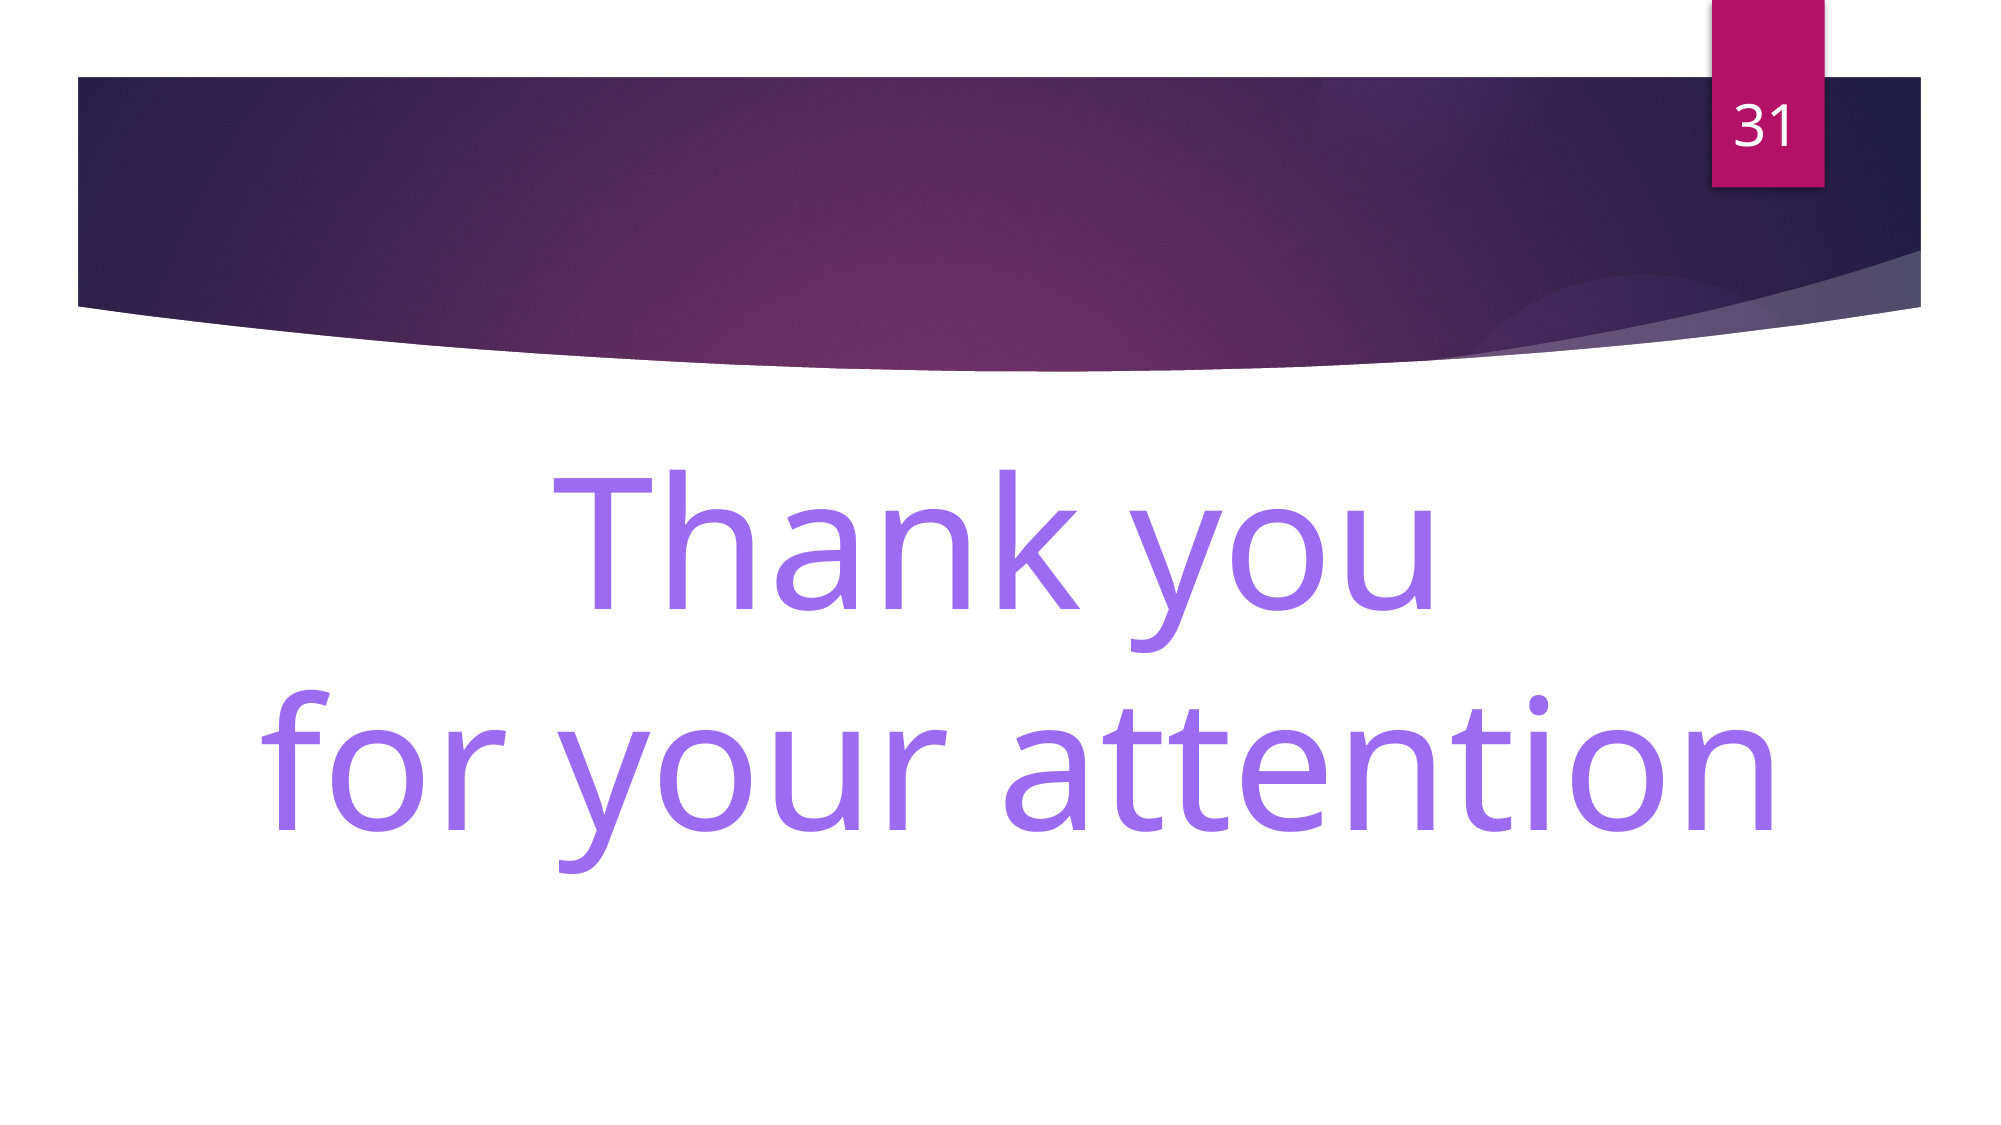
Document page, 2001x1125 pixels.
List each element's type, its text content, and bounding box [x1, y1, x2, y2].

text_box 透過社群分享功能可將本次騎行成果分享到FB、IG等其他社群平台 [1467, 300, 1788, 358]
title Thank you for your attention [136, 360, 1864, 933]
picture [79, 78, 1920, 360]
slide_number 31 [1725, 88, 1809, 175]
